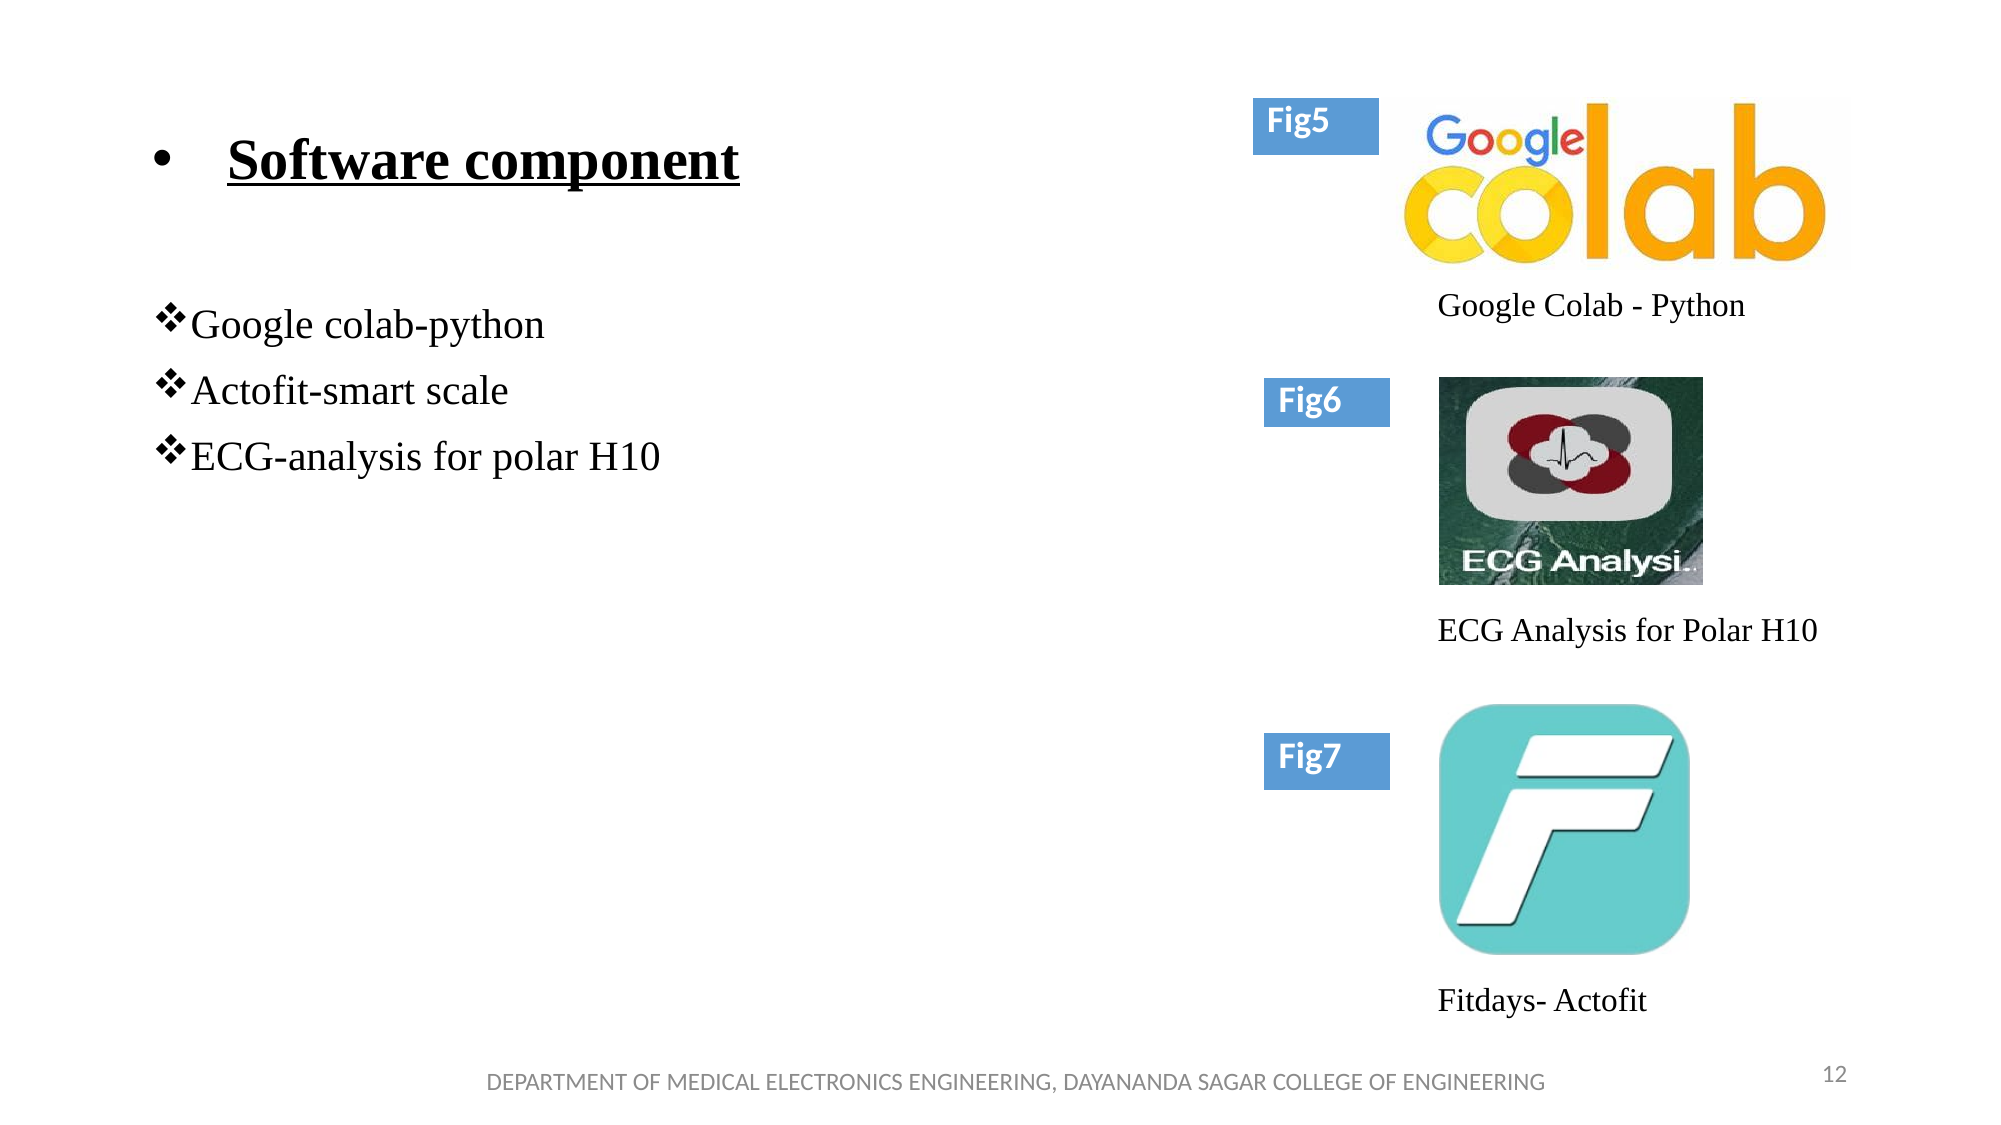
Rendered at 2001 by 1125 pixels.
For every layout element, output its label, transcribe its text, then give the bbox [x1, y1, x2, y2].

picture [1439, 704, 1690, 955]
footer DEPARTMENT OF MEDICAL ELECTRONICS ENGINEERING, DAYANANDA SAGAR COLLEGE OF ENGINEERING [462, 1050, 1572, 1111]
text_box Fitdays- Actofit [1422, 970, 1863, 1025]
picture [1380, 97, 1851, 270]
table_header Fig5 [1253, 98, 1379, 155]
table_header Fig6 [1264, 378, 1390, 427]
picture [1439, 377, 1703, 585]
text_box Google Colab - Python [1422, 275, 1808, 331]
slide_number 12 [1412, 1042, 1863, 1103]
title Software component [137, 52, 799, 270]
text_box ECG Analysis for Polar H10 [1422, 600, 1863, 656]
list Google colab-python Actofit-smart scale ECG-analysis for polar H10 [137, 295, 1863, 1009]
table_header Fig7 [1264, 733, 1390, 790]
